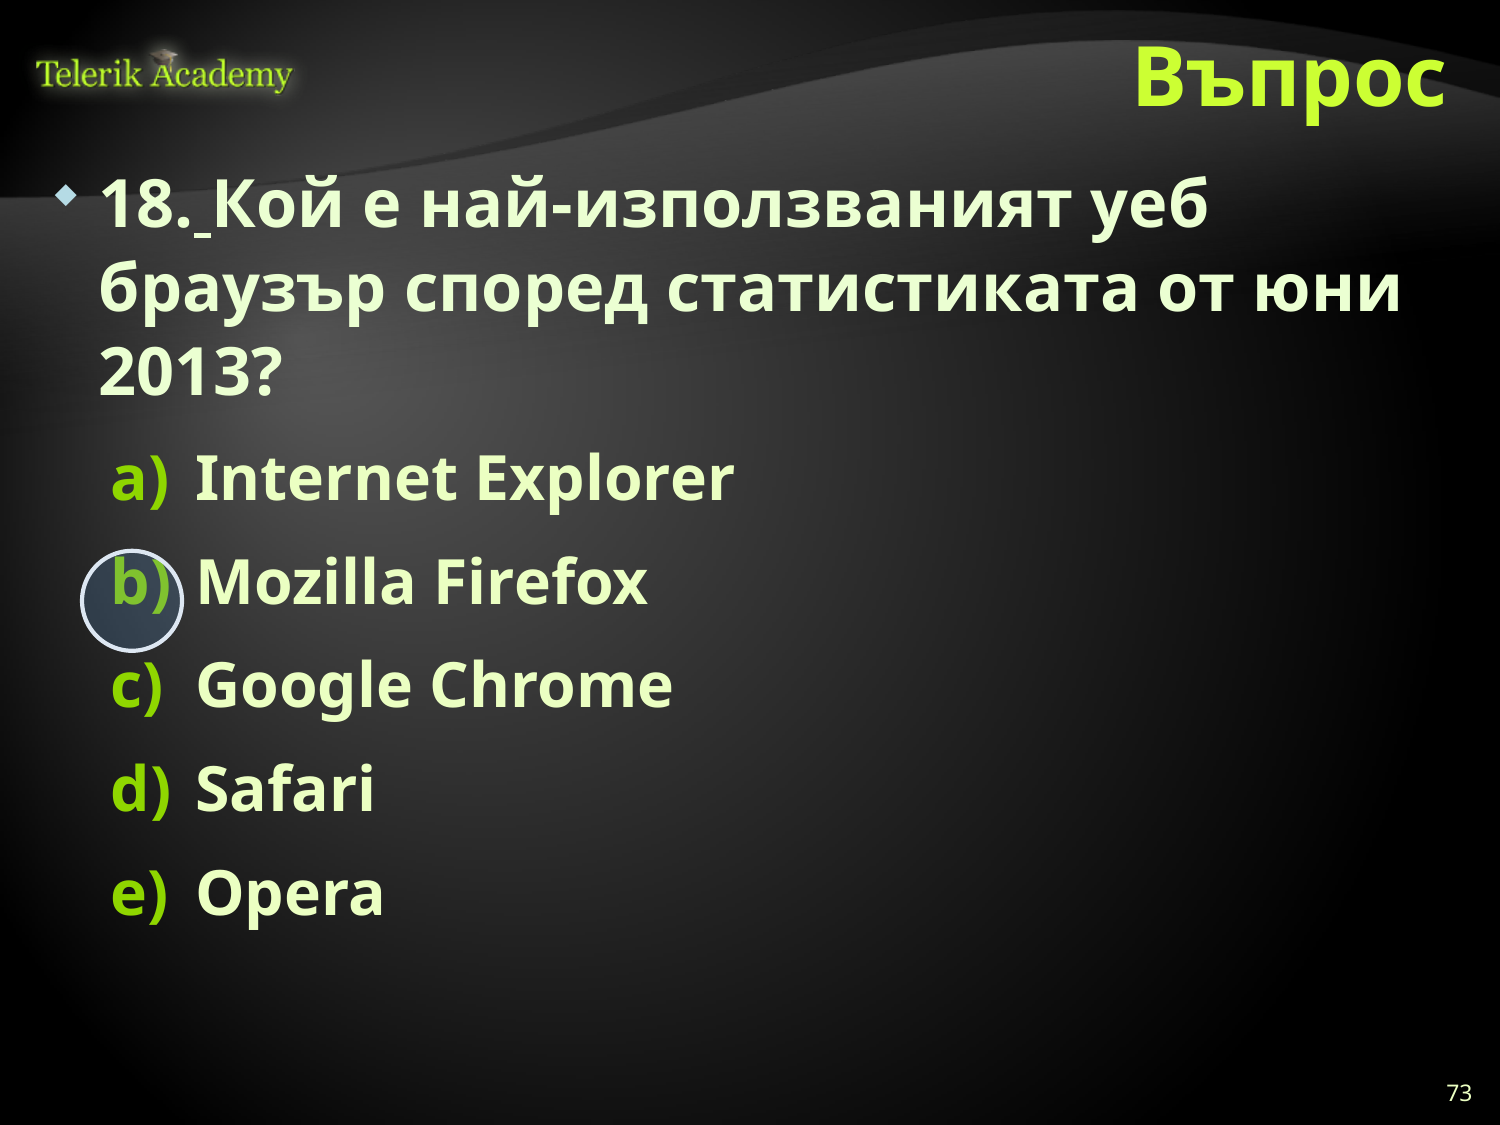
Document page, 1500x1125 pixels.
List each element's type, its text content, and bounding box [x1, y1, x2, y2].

slide_number 73 [1412, 1074, 1488, 1113]
picture [0, 0, 1500, 1125]
list 18. Кой е най-използваният уеб браузър според статистиката от юни 2013? Internet Explorer Mozilla Firefox Google Chrome Safari Opera [37, 149, 1463, 1075]
text_box [79, 548, 185, 653]
title Въпрос [300, 12, 1463, 149]
